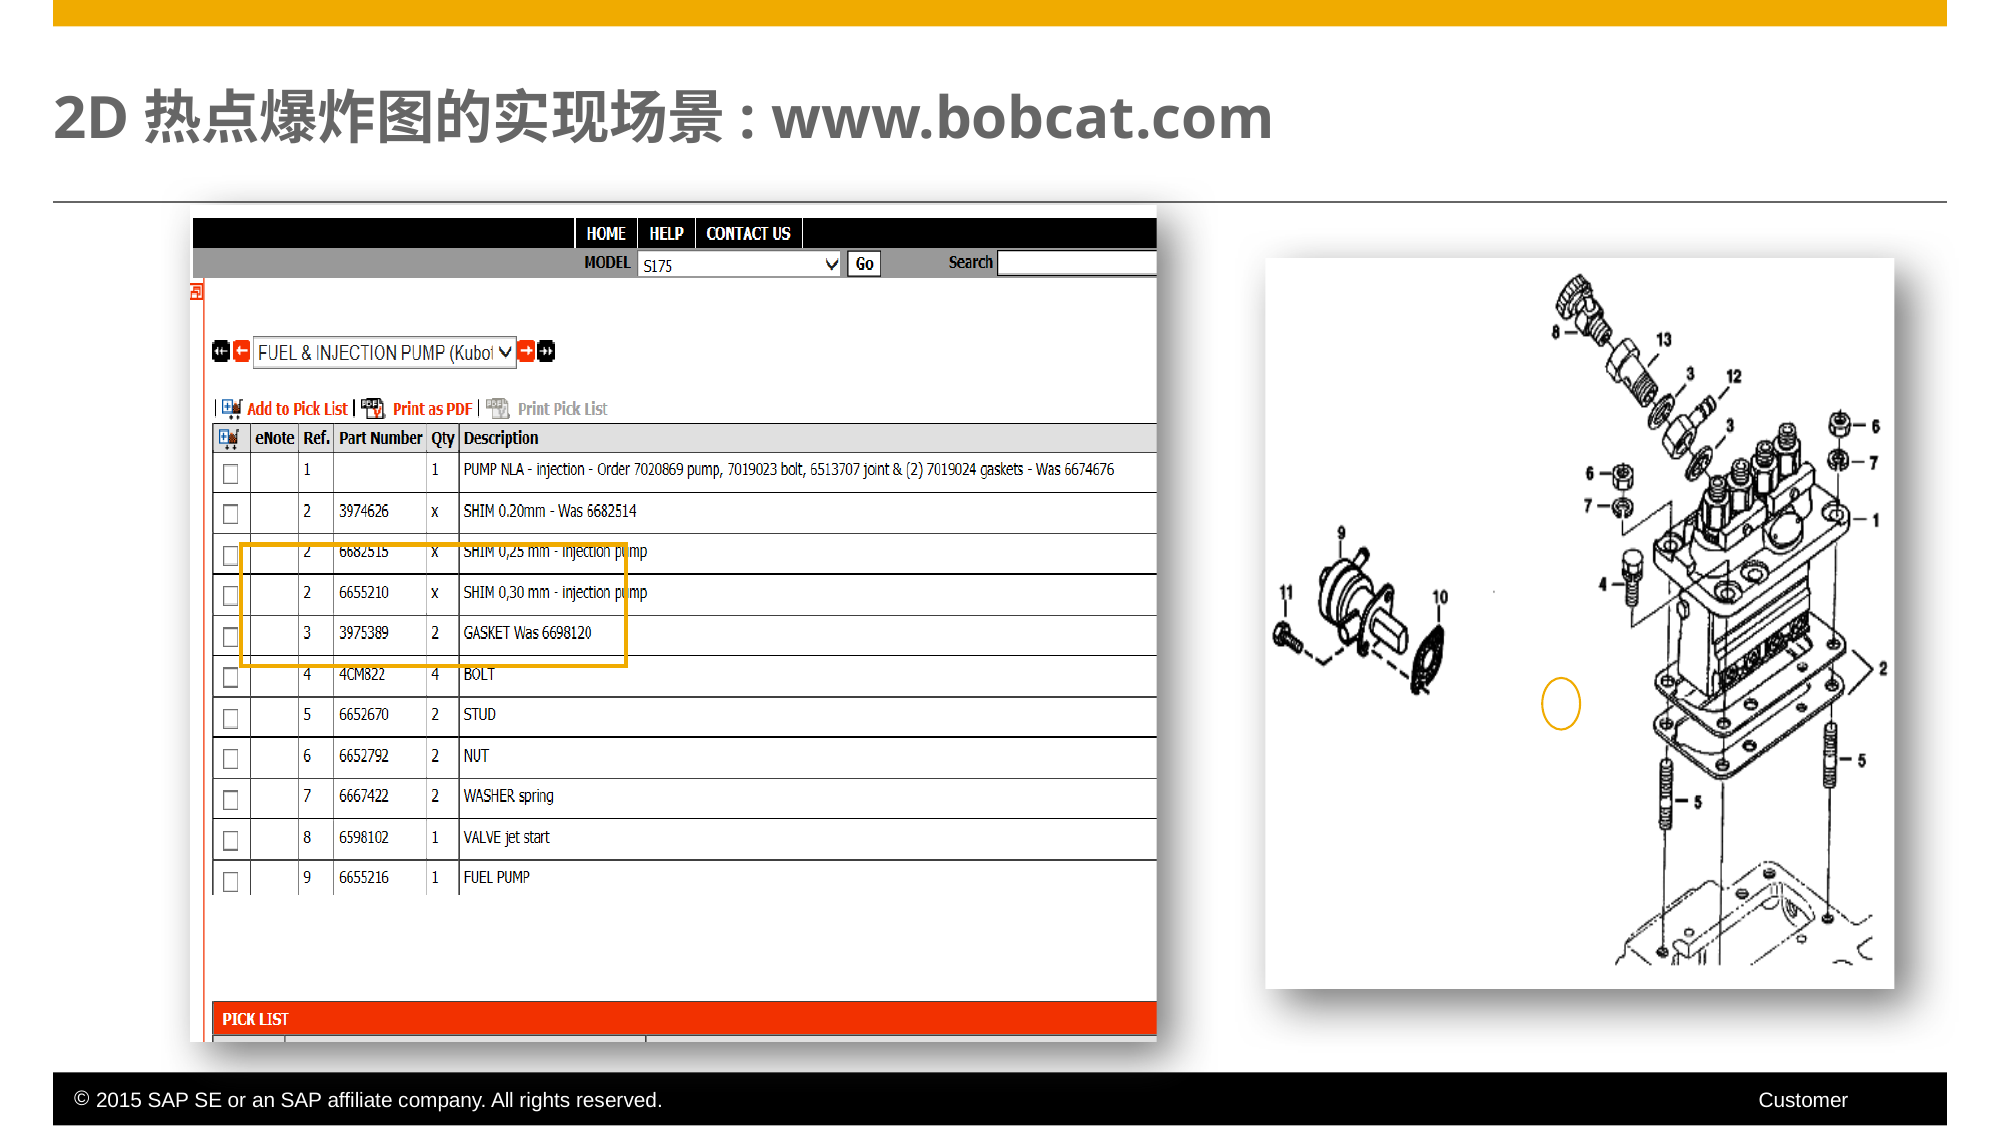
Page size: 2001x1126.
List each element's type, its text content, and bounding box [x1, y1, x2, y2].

title 2D热点爆炸图的实现场景: www.bobcat.com [53, 53, 1947, 178]
picture [172, 205, 1157, 1042]
picture [1265, 258, 1895, 989]
